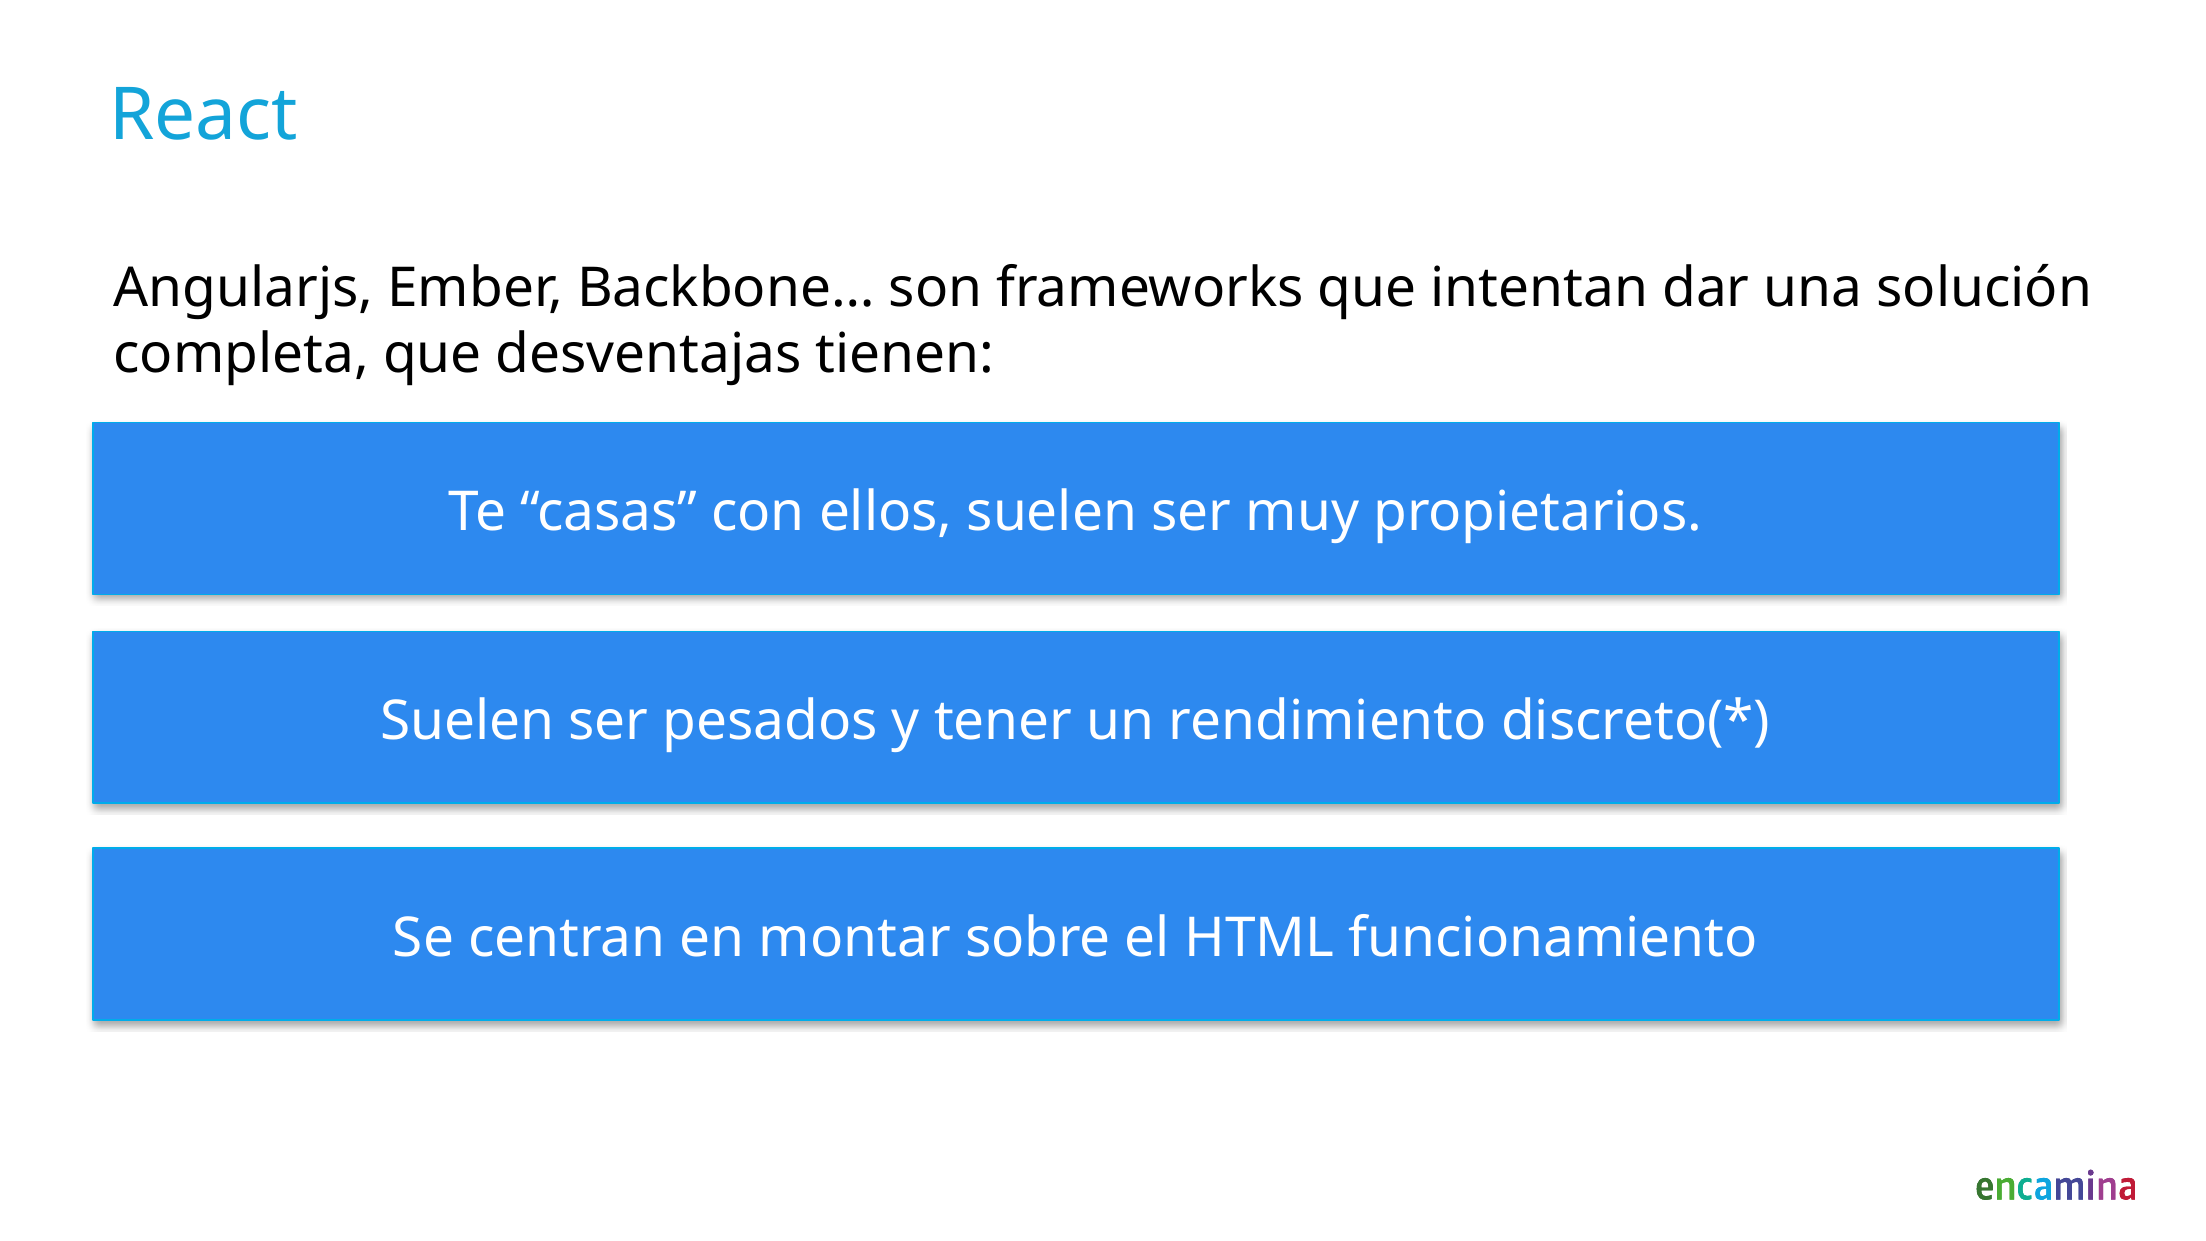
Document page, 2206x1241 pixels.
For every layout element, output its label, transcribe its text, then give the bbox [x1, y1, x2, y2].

title React [92, 49, 2098, 172]
text_box Angularjs, Ember, Backbone… son frameworks que intentan dar una solución completa, que desventajas tienen: [98, 243, 2138, 391]
text_box Te “casas” con ellos, suelen ser muy propietarios. [92, 422, 2060, 595]
text_box Suelen ser pesados y tener un rendimiento discreto(*) [92, 631, 2060, 804]
text_box Se centran en montar sobre el HTML funcionamiento [92, 847, 2060, 1021]
